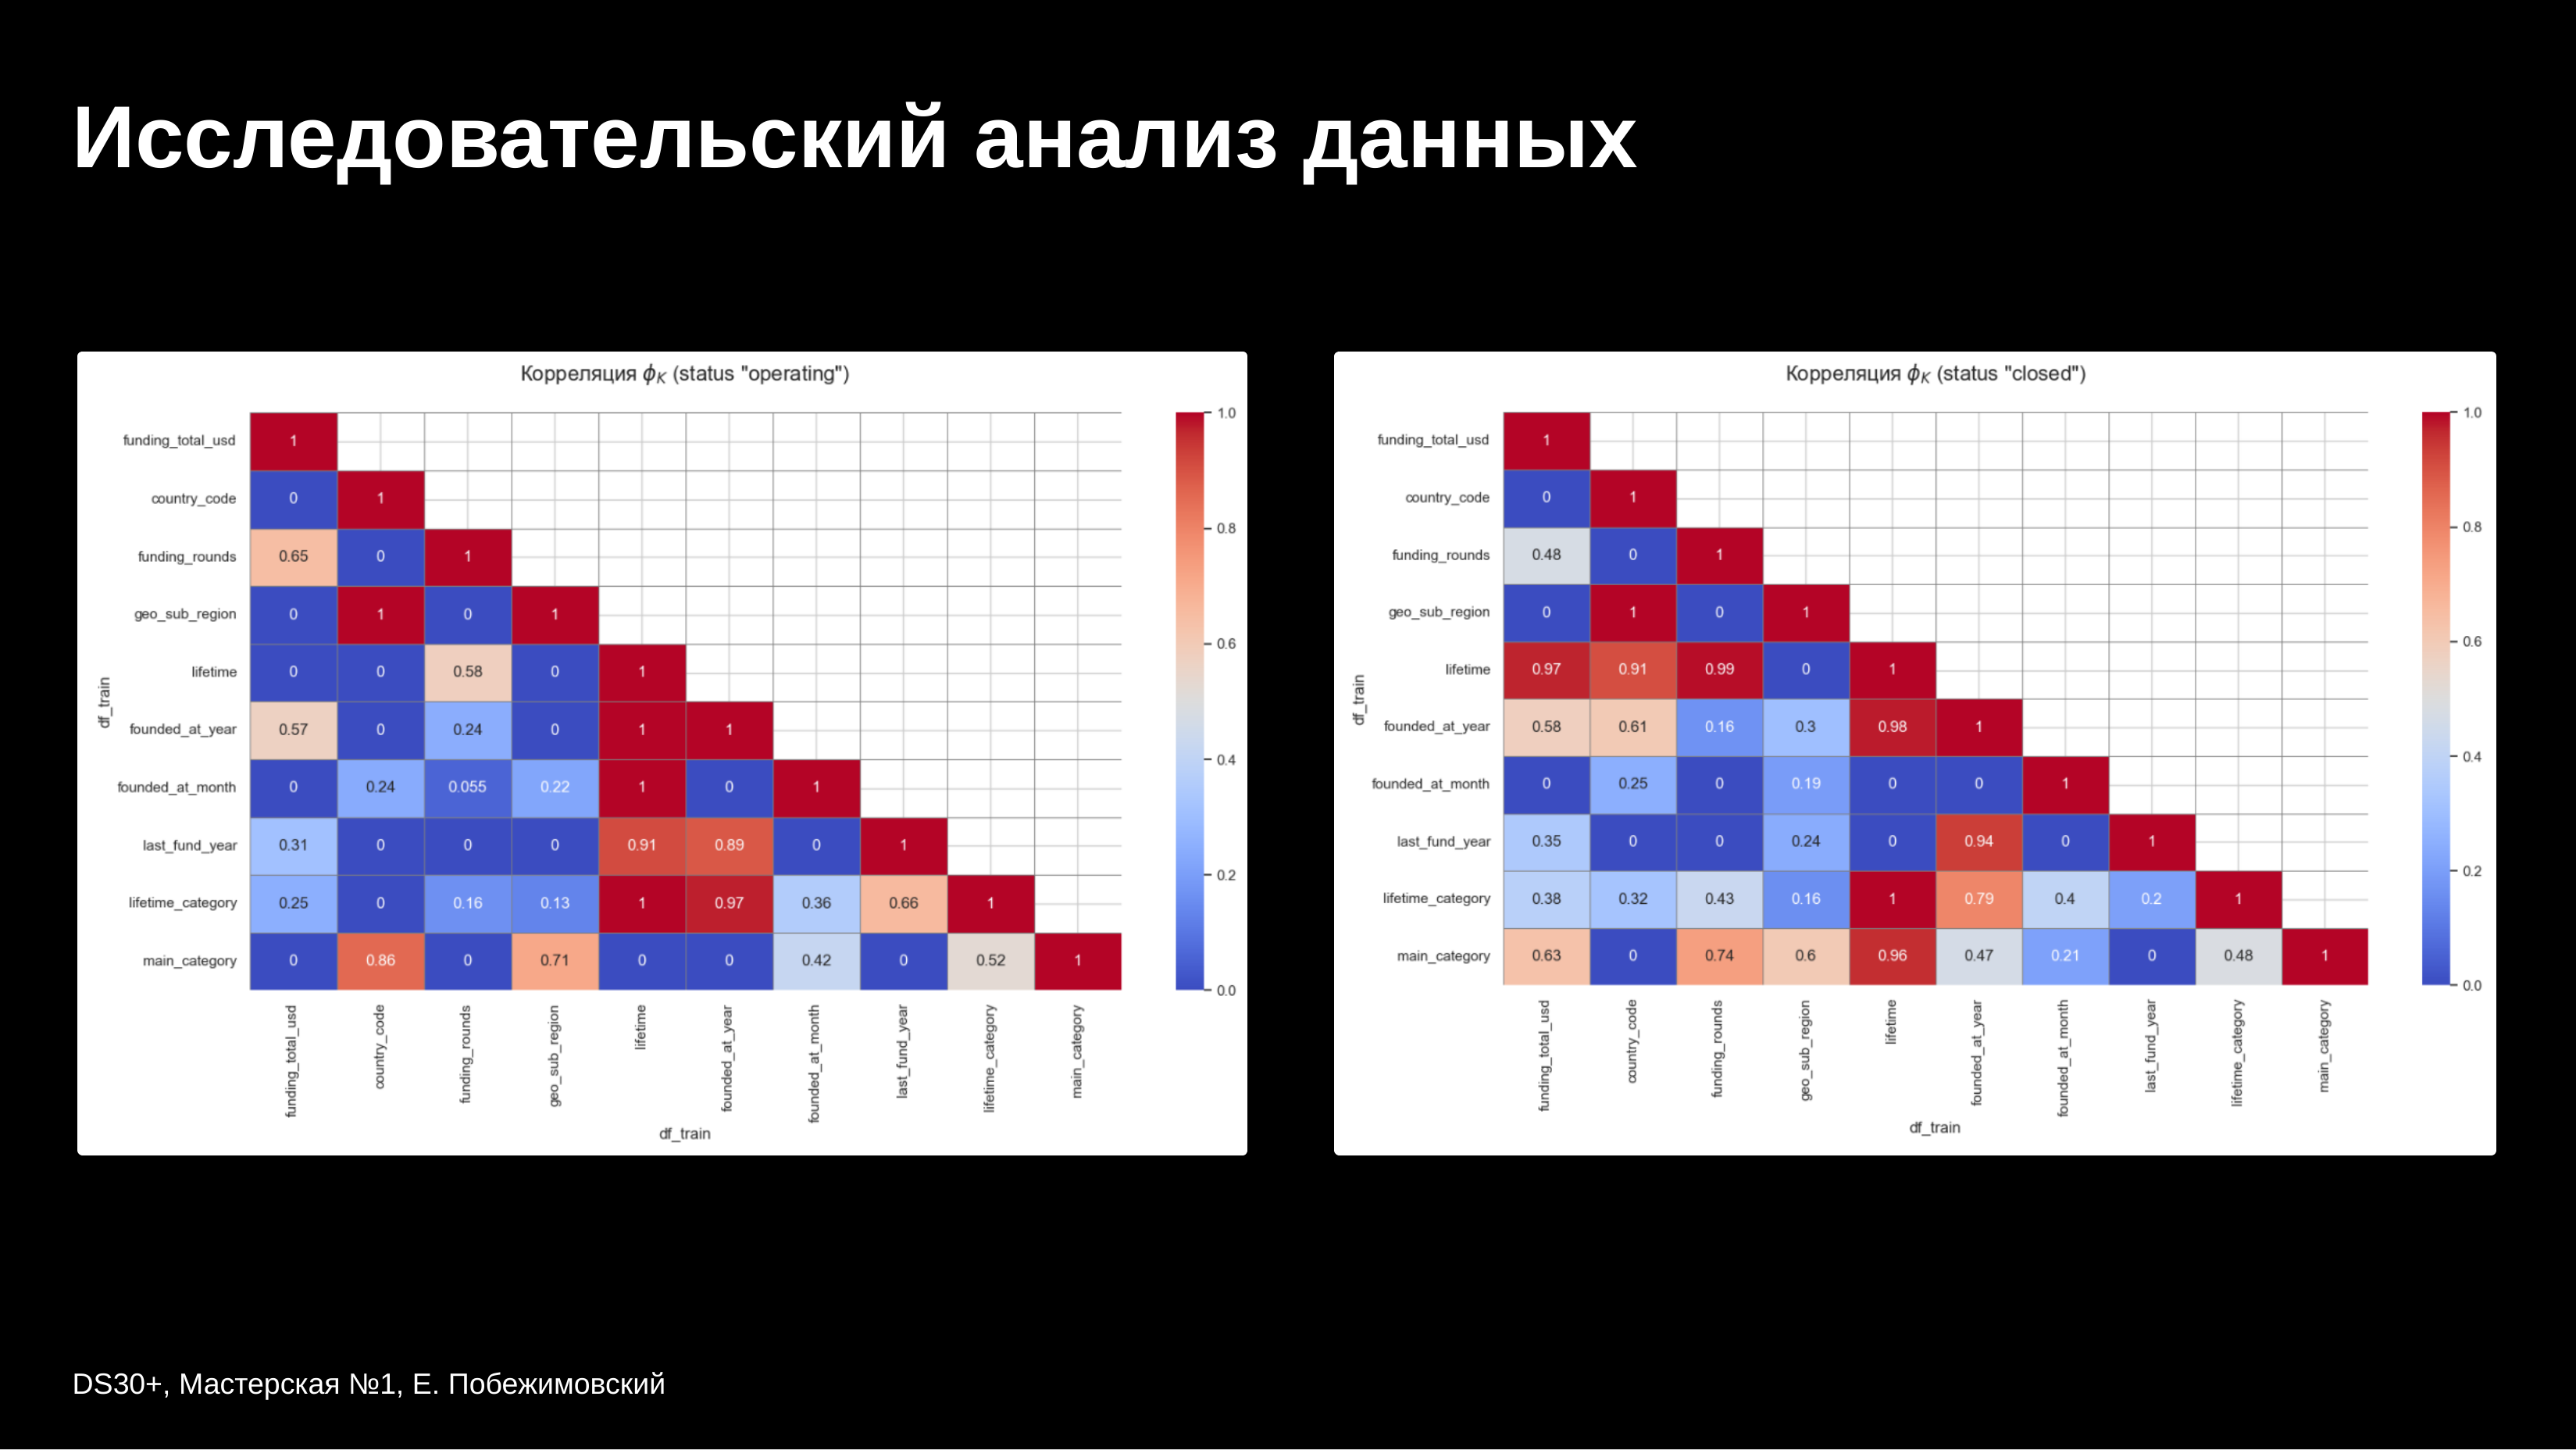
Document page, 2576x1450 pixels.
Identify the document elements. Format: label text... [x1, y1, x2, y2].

title Исследовательский анализ данных [70, 65, 2202, 314]
text_box DS30+, Мастерская №1, Е. Побежимовский [70, 1359, 819, 1401]
picture [1343, 360, 2487, 1146]
picture [87, 360, 1238, 1146]
